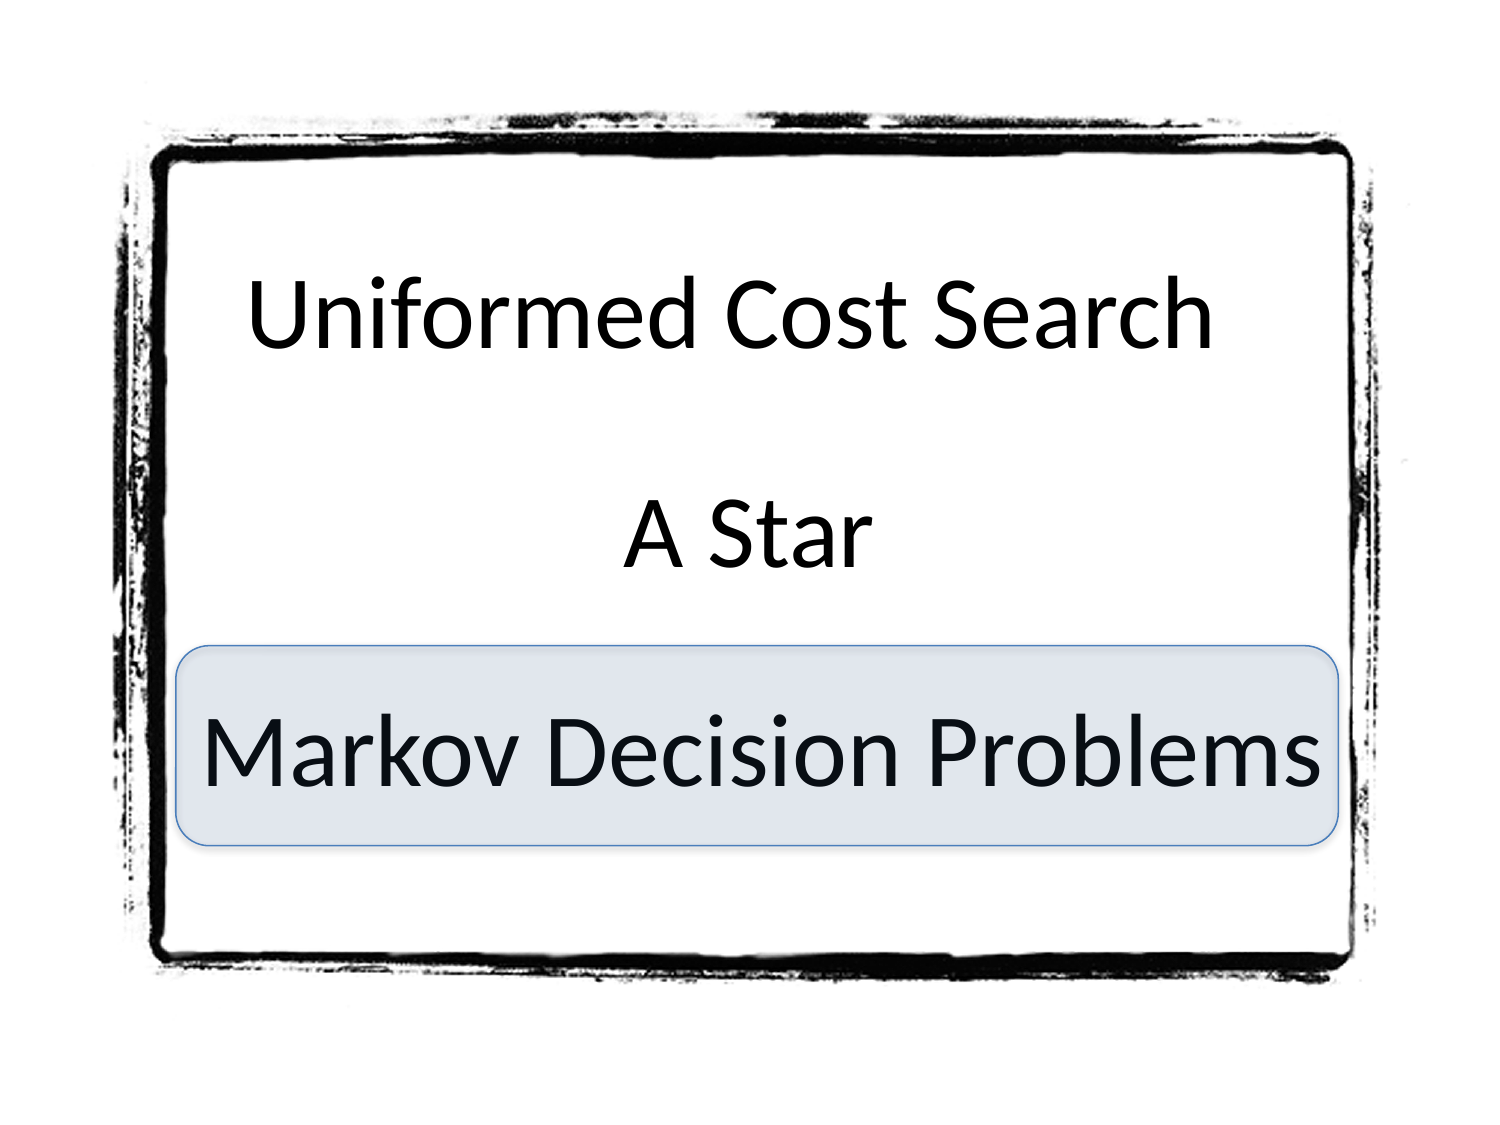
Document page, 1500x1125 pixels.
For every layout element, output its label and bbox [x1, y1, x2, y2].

picture [86, 74, 1413, 1032]
